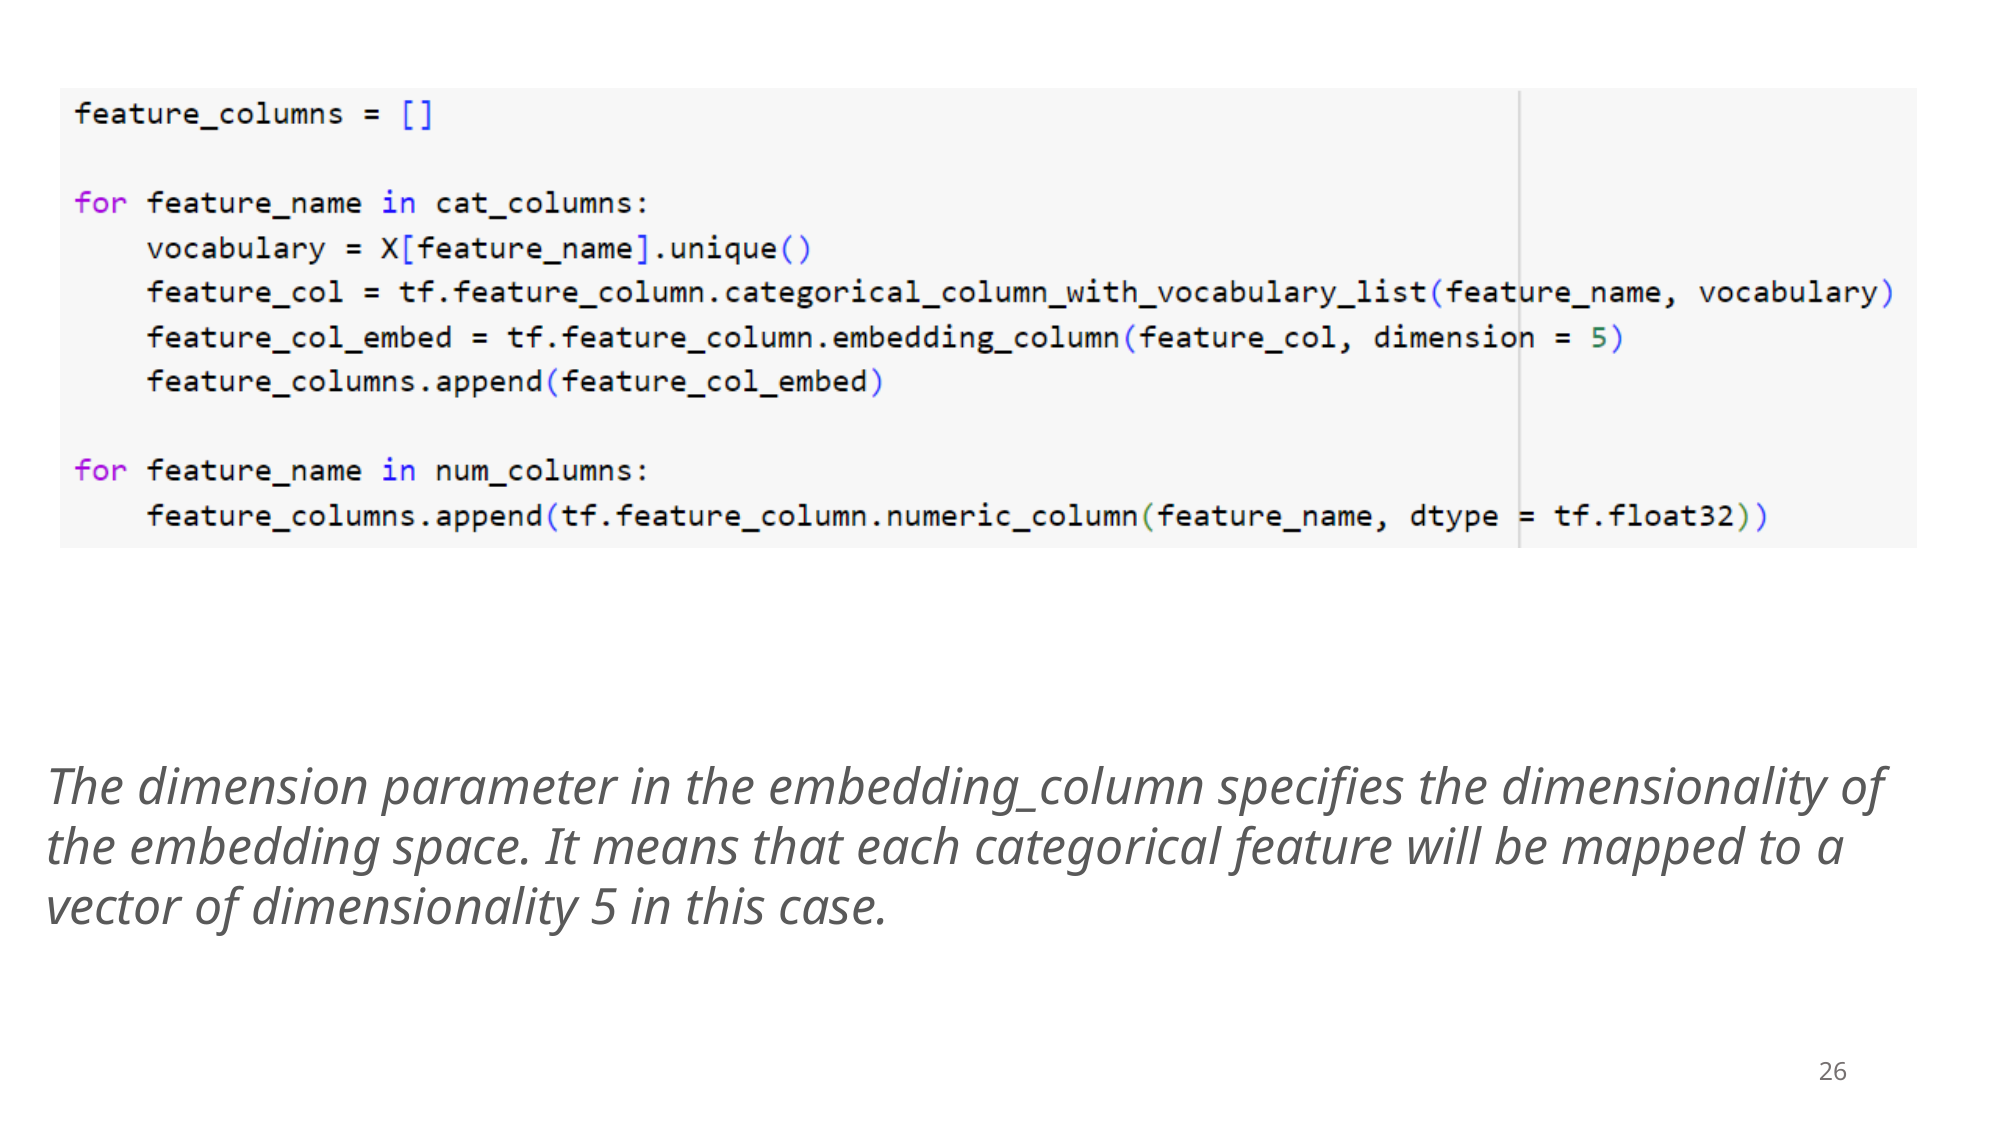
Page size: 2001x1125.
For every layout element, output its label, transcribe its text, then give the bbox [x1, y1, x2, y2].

picture [60, 88, 1917, 548]
list The dimension parameter in the embedding_column specifies the dimensionality of the embedding space. It means that each categorical feature will be mapped to a vector of dimensionality 5 in this case. [31, 724, 1905, 965]
slide_number 26 [1412, 1042, 1863, 1103]
